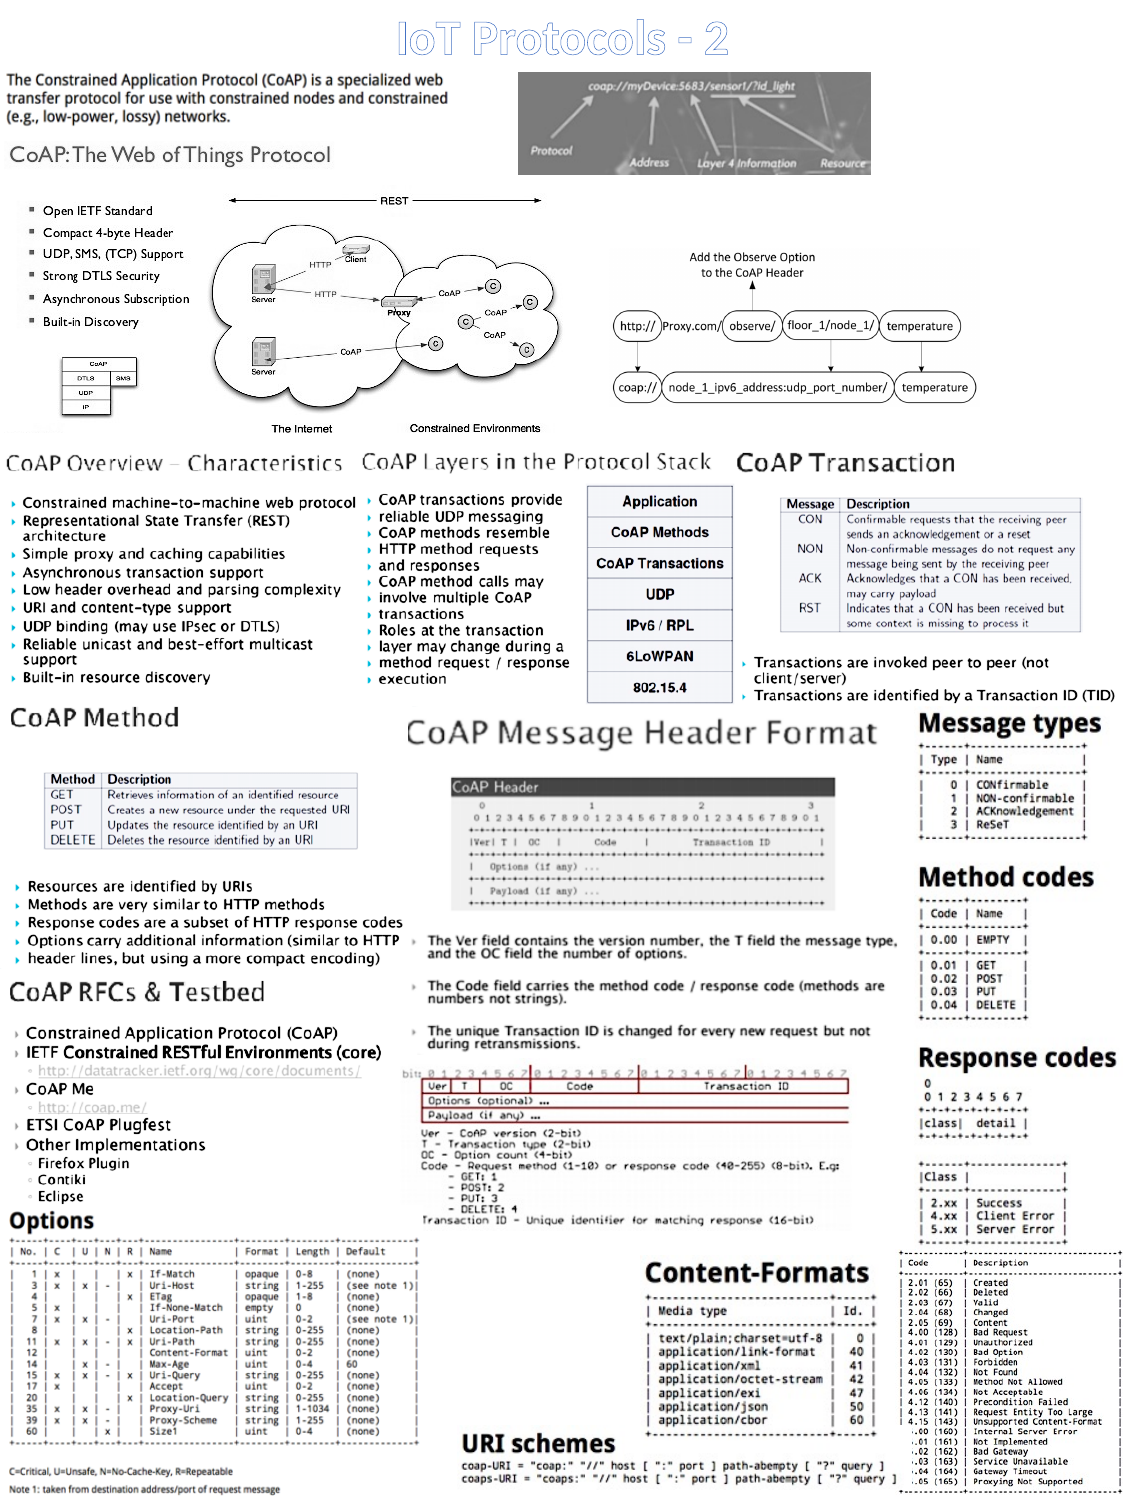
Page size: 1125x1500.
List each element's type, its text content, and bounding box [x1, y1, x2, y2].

picture [0, 447, 1123, 1497]
picture [3, 72, 871, 433]
picture [609, 248, 980, 407]
picture [4, 447, 358, 685]
picture [3, 974, 857, 1497]
picture [0, 65, 459, 131]
text_box IoT Protocols - 2 [7, 0, 1118, 72]
